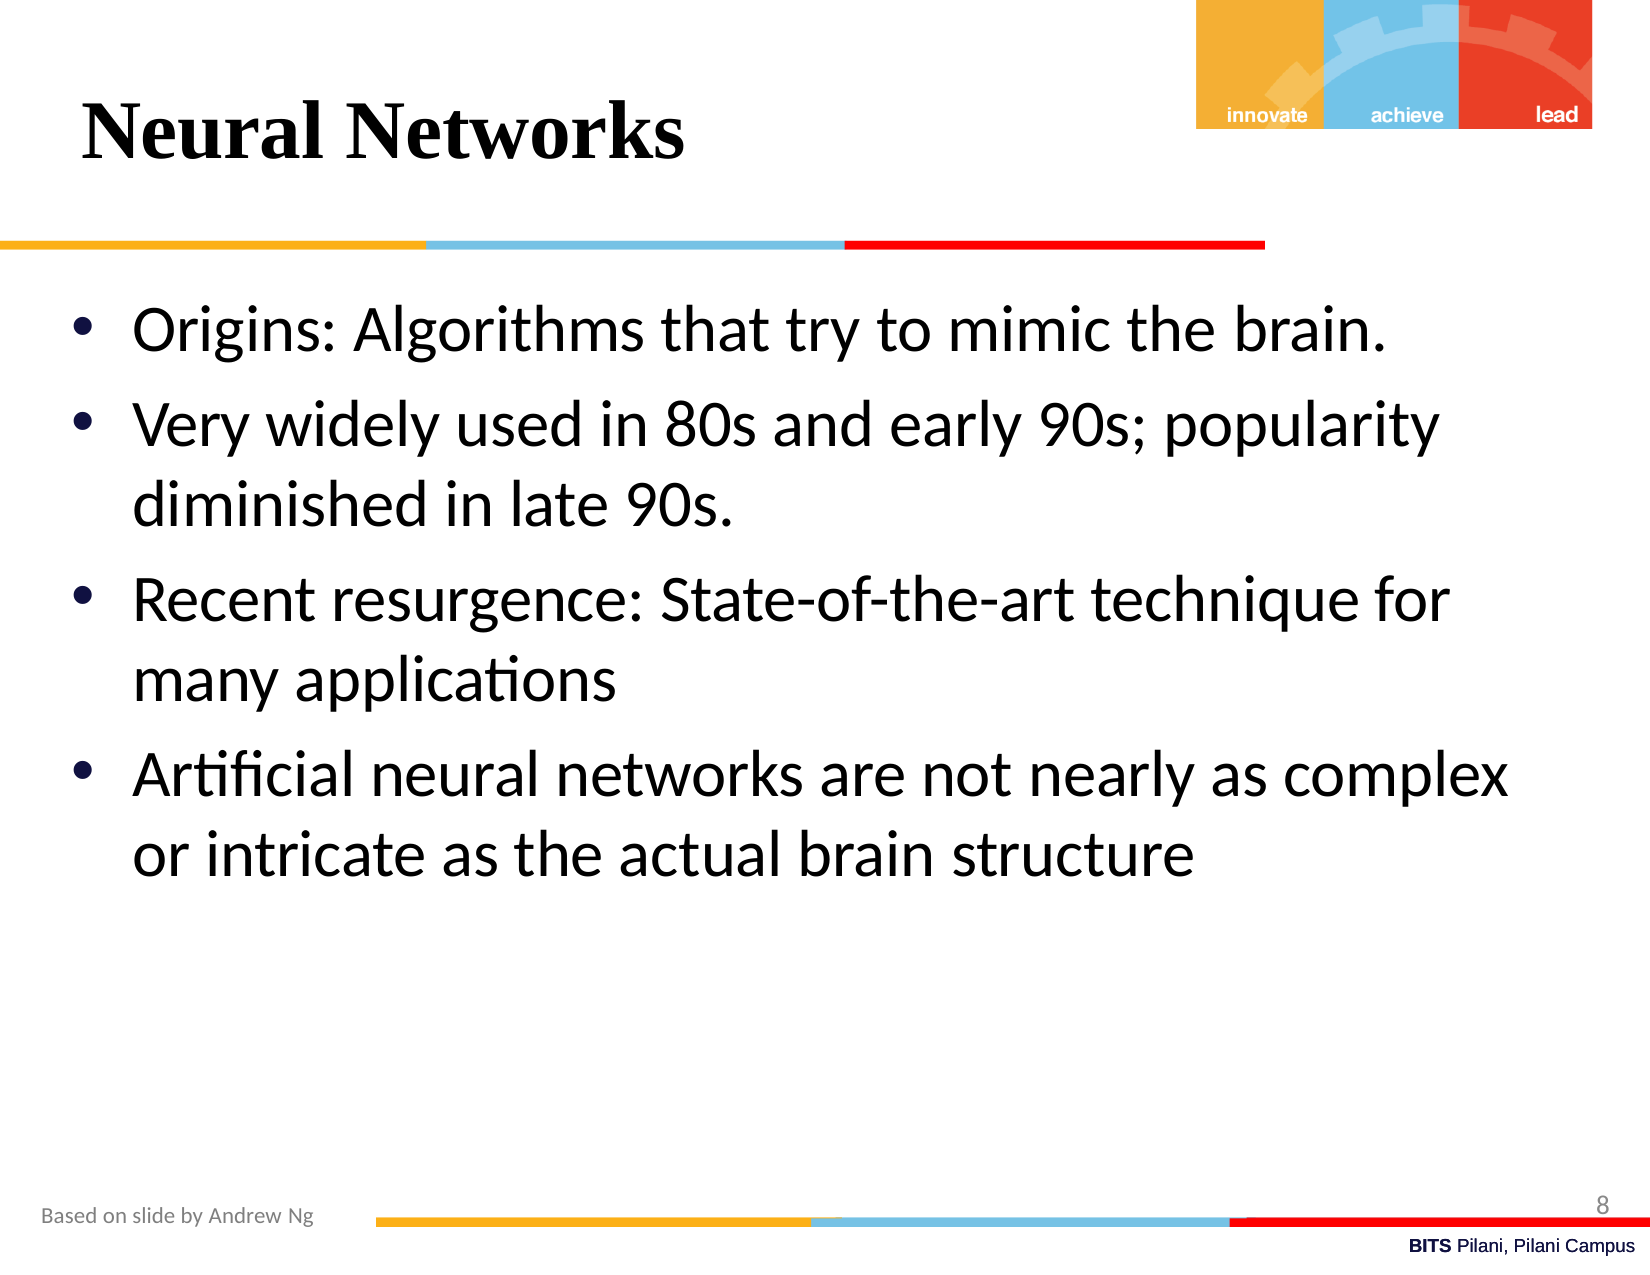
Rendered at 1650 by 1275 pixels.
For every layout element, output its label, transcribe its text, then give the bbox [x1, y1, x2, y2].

text_box Based on slide by Andrew Ng [38, 1198, 319, 1229]
list Neural Networks [66, 25, 1208, 238]
picture [1196, 0, 1593, 129]
list Origins: Algorithms that try to mimic the brain. Very widely used in 80s and early 90s; popularity diminished in late 90s. Recent resurgence: State-of-the-art technique for many applications Artificial neural networks are not nearly as complex or intricate as the actual brain structure [54, 277, 1540, 1120]
text_box 8 [1593, 1185, 1612, 1220]
